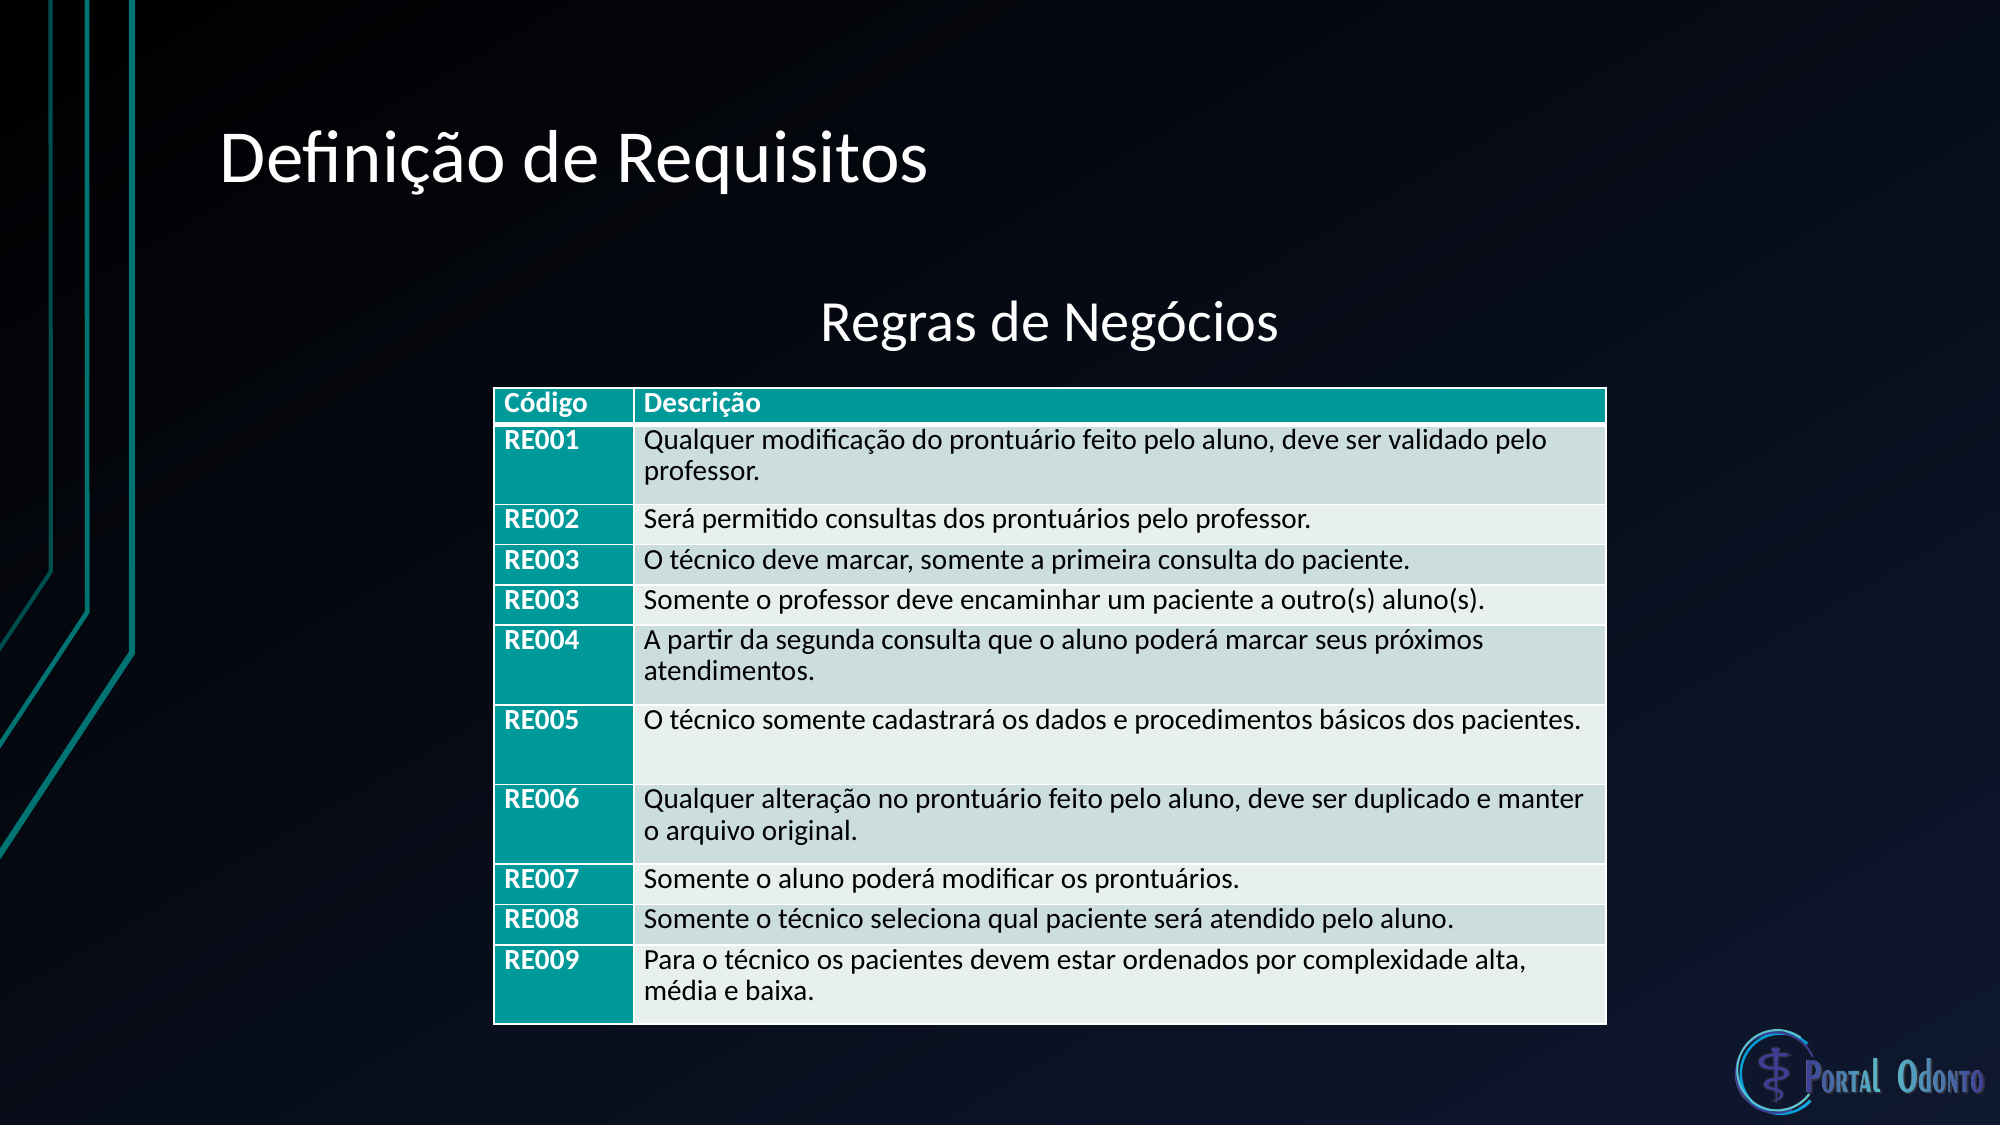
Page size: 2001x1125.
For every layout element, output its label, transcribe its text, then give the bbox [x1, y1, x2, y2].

table_cell RE004 [495, 626, 633, 704]
list Regras de Negócios [294, 281, 1806, 1076]
table_cell Somente o técnico seleciona qual paciente será atendido pelo aluno. [635, 905, 1605, 944]
table_cell RE002 [495, 505, 633, 544]
table_cell RE007 [495, 865, 633, 904]
table_cell RE003 [495, 586, 633, 624]
table_cell RE005 [495, 706, 633, 784]
table_cell Somente o professor deve encaminhar um paciente a outro(s) aluno(s). [635, 586, 1605, 624]
title Definição de Requisitos [200, 45, 1900, 209]
table_cell RE008 [495, 905, 633, 944]
table_cell Qualquer alteração no prontuário feito pelo aluno, deve ser duplicado e manter o arquivo original. [635, 785, 1605, 863]
table_cell O técnico deve marcar, somente a primeira consulta do paciente. [635, 545, 1605, 584]
table_cell RE001 [495, 427, 633, 504]
table_cell Será permitido consultas dos prontuários pelo professor. [635, 505, 1605, 544]
table_header Código [495, 389, 633, 422]
table_cell Qualquer modificação do prontuário feito pelo aluno, deve ser validado pelo professor. [635, 427, 1605, 504]
table_header Descrição [635, 389, 1605, 422]
table_cell O técnico somente cadastrará os dados e procedimentos básicos dos pacientes. [635, 706, 1605, 784]
table_cell Somente o aluno poderá modificar os prontuários. [635, 865, 1605, 904]
table_cell A partir da segunda consulta que o aluno poderá marcar seus próximos atendimentos. [635, 626, 1605, 704]
table_cell RE006 [495, 785, 633, 863]
picture [1728, 1025, 1985, 1125]
table_cell RE009 [495, 946, 633, 1023]
table_cell Para o técnico os pacientes devem estar ordenados por complexidade alta, média e baixa. [635, 946, 1605, 1023]
table_cell RE003 [495, 545, 633, 584]
